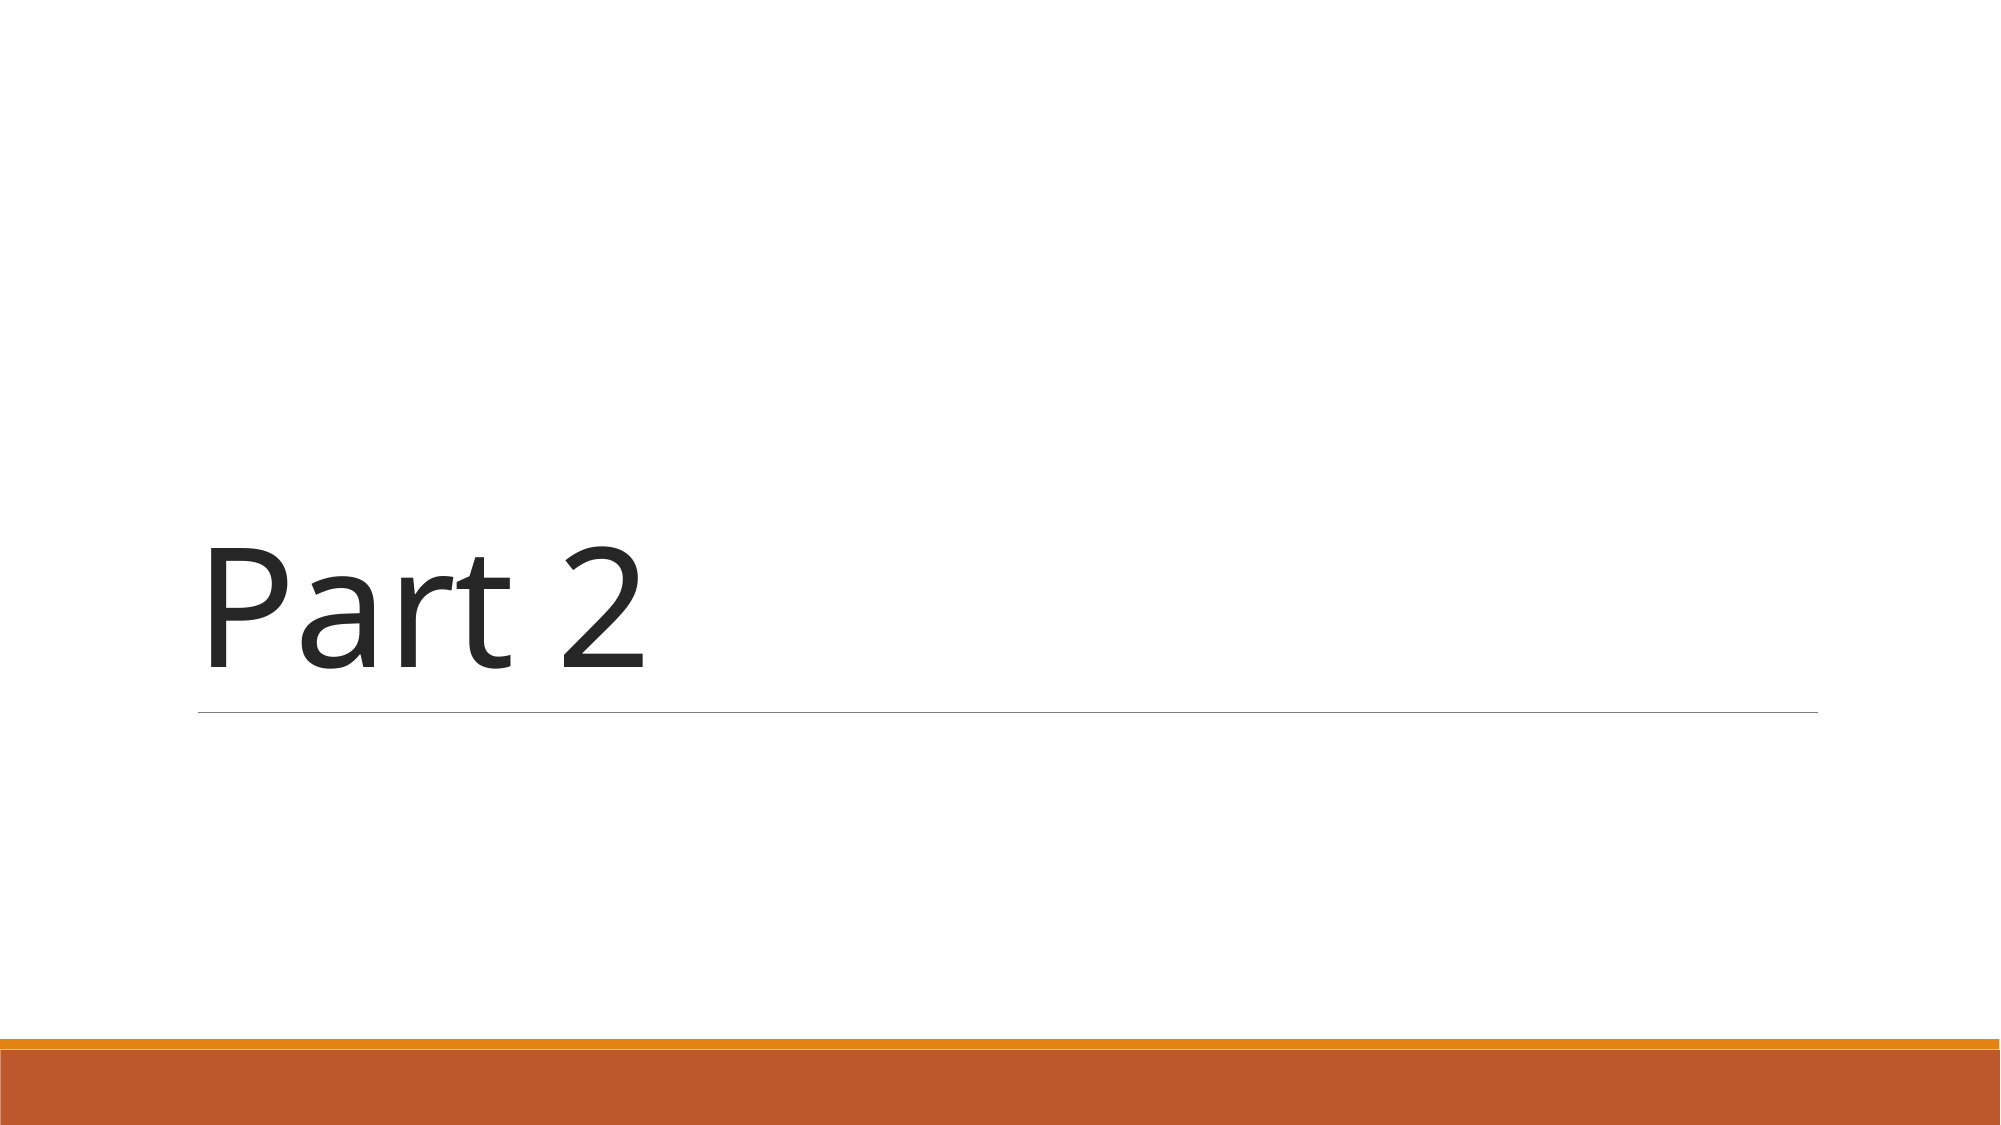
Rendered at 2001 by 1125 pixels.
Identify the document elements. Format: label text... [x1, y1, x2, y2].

title Part 2 [180, 124, 1830, 710]
